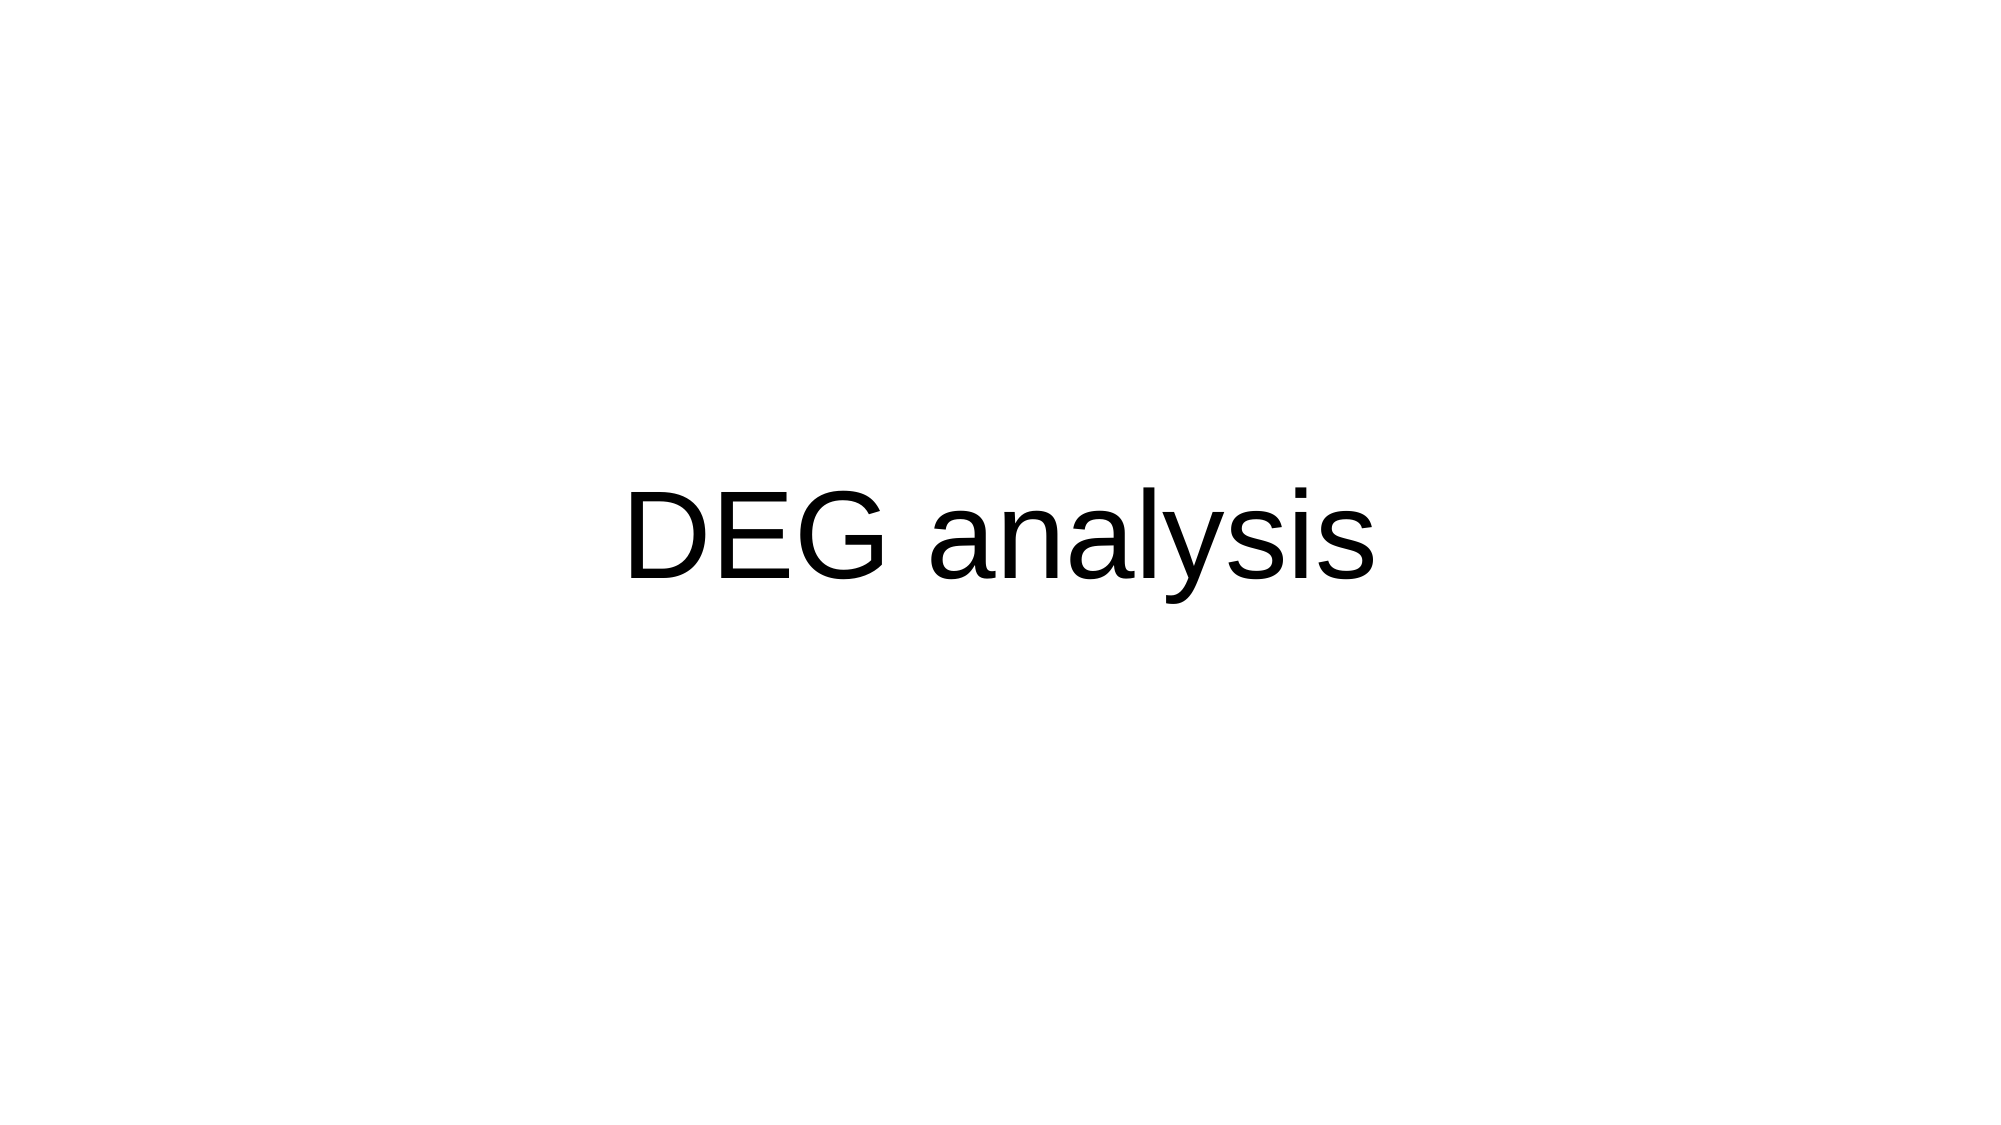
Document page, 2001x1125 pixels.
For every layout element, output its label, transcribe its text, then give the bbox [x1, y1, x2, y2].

title DEG analysis [249, 221, 1750, 613]
